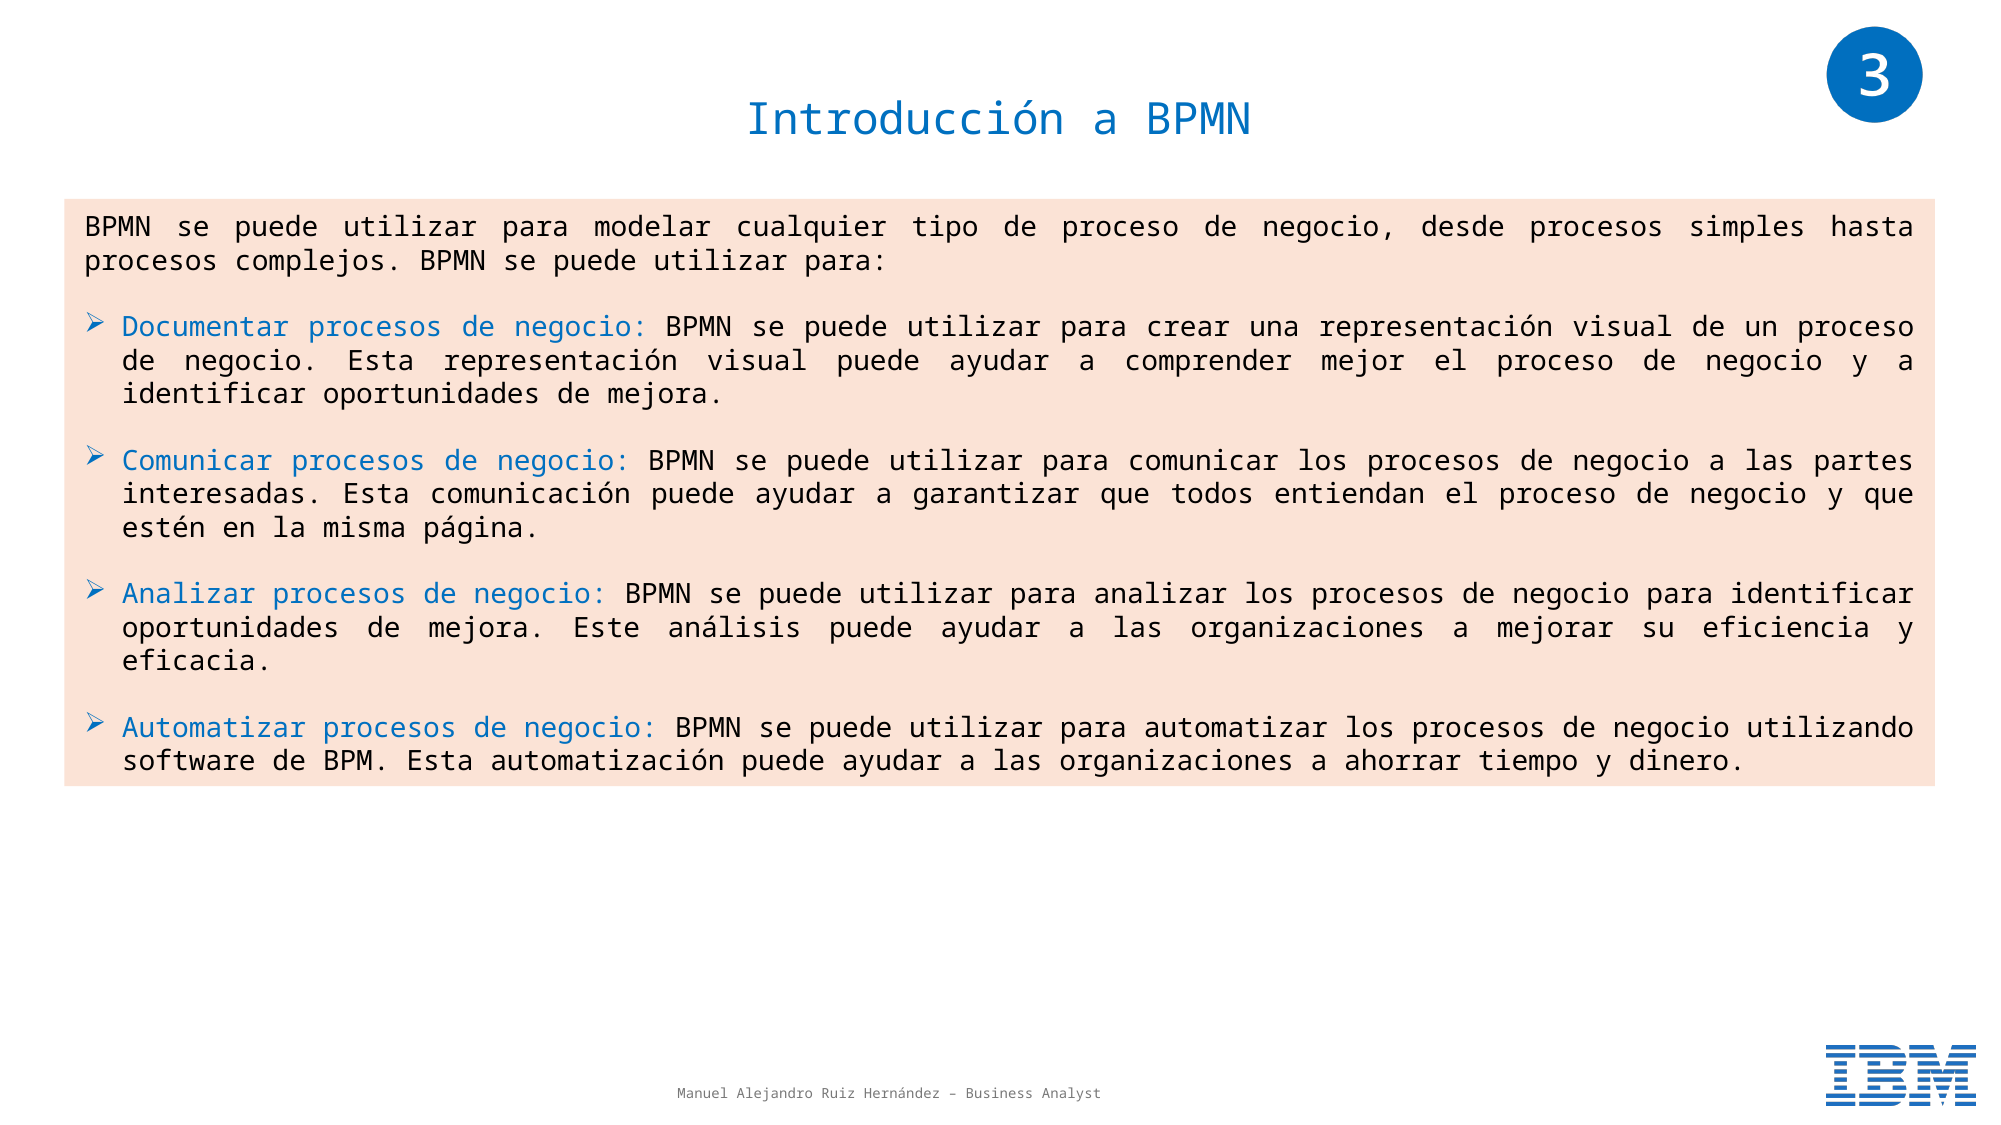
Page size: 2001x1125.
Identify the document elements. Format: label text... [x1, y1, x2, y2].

picture [1826, 1045, 1977, 1107]
text_box BPMN se puede utilizar para modelar cualquier tipo de proceso de negocio, desde procesos simples hasta procesos complejos. BPMN se puede utilizar para: Documentar procesos de negocio: BPMN se puede utilizar para crear una representación visual de un proceso de negocio. Esta representación visual puede ayudar a comprender mejor el proceso de negocio y a identificar oportunidades de mejora. Comunicar procesos de negocio: BPMN se puede utilizar para comunicar los procesos de negocio a las partes interesadas. Esta comunicación puede ayudar a garantizar que todos entiendan el proceso de negocio y que estén en la misma página. Analizar procesos de negocio: BPMN se puede utilizar para analizar los procesos de negocio para identificar oportunidades de mejora. Este análisis puede ayudar a las organizaciones a mejorar su eficiencia y eficacia. Automatizar procesos de negocio: BPMN se puede utilizar para automatizar los procesos de negocio utilizando software de BPM. Esta automatización puede ayudar a las organizaciones a ahorrar tiempo y dinero. [63, 198, 1936, 787]
footer Manuel Alejandro Ruiz Hernández – Business Analyst [662, 1063, 1338, 1124]
picture [1813, 13, 1936, 136]
text_box Introducción a BPMN [362, 80, 1637, 154]
